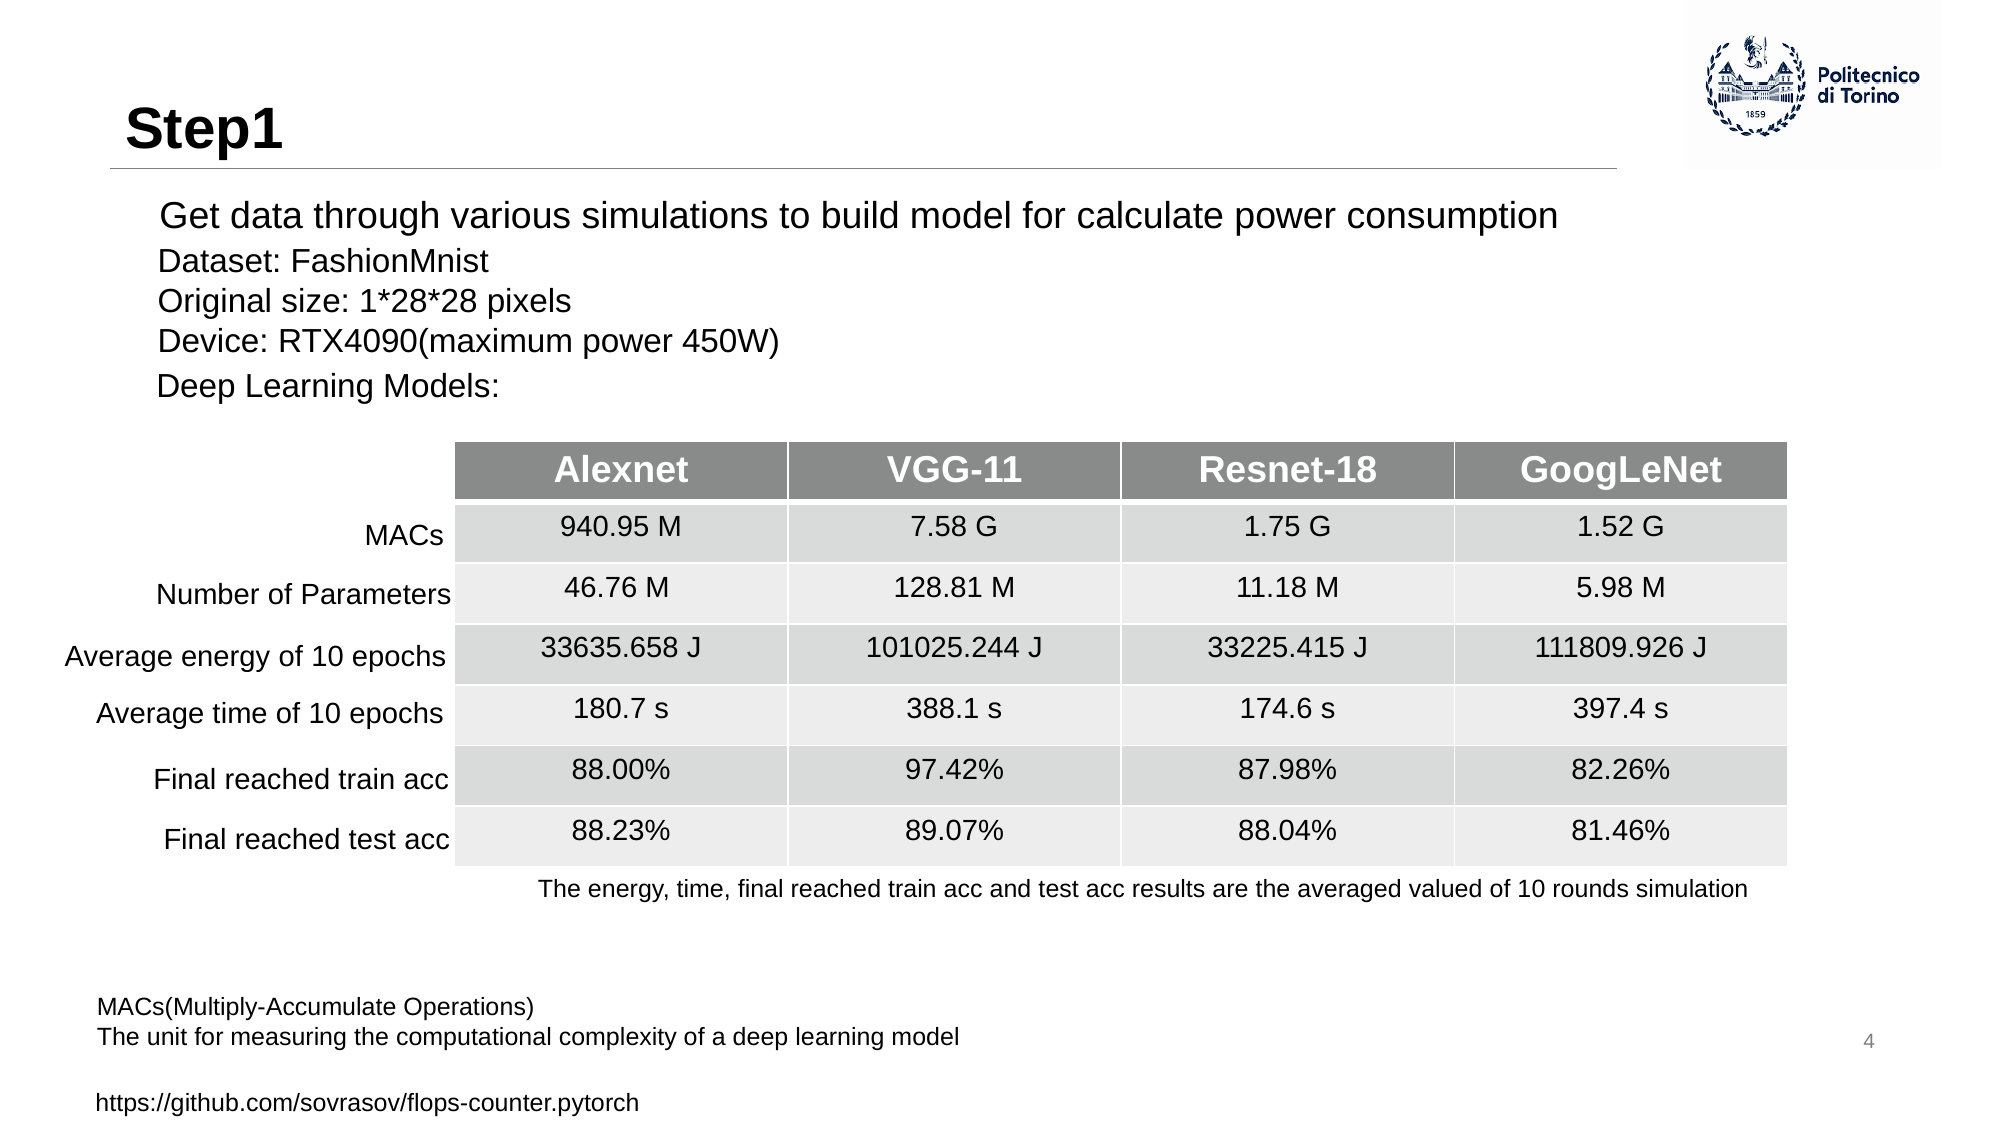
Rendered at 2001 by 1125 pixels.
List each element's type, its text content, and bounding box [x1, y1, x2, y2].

table_cell 11.18 M [1122, 564, 1454, 623]
table_cell 1.52 G [1455, 505, 1787, 562]
table_cell 88.00% [455, 746, 787, 805]
table_cell 180.7 s [455, 686, 787, 745]
text_box Deep Learning Models: [141, 356, 516, 412]
table_cell 940.95 M [455, 505, 787, 562]
table_header GoogLeNet [1455, 442, 1787, 499]
table_cell 397.4 s [1455, 686, 1787, 745]
table_cell 101025.244 J [789, 625, 1120, 684]
table_header Alexnet [455, 442, 787, 499]
table_cell 88.23% [455, 807, 787, 866]
table_cell 33225.415 J [1122, 625, 1454, 684]
text_box Final reached test acc [148, 813, 466, 864]
table_cell 33635.658 J [455, 625, 787, 684]
table_cell 89.07% [789, 807, 1120, 864]
table_header VGG-11 [789, 442, 1120, 499]
text_box MACs(Multiply-Accumulate Operations) The unit for measuring the computational complexity of a deep learning model [82, 983, 984, 1058]
table_cell 128.81 M [789, 564, 1120, 623]
table_header Resnet-18 [1122, 442, 1454, 499]
text_box Average time of 10 epochs [81, 686, 460, 737]
table_cell 7.58 G [789, 505, 1120, 562]
text_box Dataset: FashionMnist Original size: 1*28*28 pixels Device: RTX4090(maximum power 450W) [143, 231, 796, 367]
text_box The energy, time, final reached train acc and test acc results are the averaged valued of 10 rounds simulation [523, 864, 1767, 910]
text_box Number of Parameters [141, 567, 467, 618]
table_cell 97.42% [789, 746, 1120, 805]
text_box MACs [349, 509, 460, 559]
text_box Final reached train acc [138, 752, 465, 803]
table_cell 111809.926 J [1455, 625, 1787, 684]
text_box Get data through various simulations to build model for calculate power consumption [144, 184, 1575, 244]
picture [1617, 0, 2000, 169]
title Step1 [109, 0, 1617, 169]
table_cell 87.98% [1122, 746, 1454, 805]
table_cell 1.75 G [1122, 505, 1454, 562]
table_cell 5.98 M [1455, 564, 1787, 623]
table_cell 388.1 s [789, 686, 1120, 745]
table_cell 46.76 M [455, 564, 787, 623]
table_cell 81.46% [1455, 807, 1787, 866]
table_cell 82.26% [1455, 746, 1787, 805]
table_cell 174.6 s [1122, 686, 1454, 745]
table_cell 88.04% [1122, 807, 1454, 864]
text_box https://github.com/sovrasov/flops-counter.pytorch [80, 1079, 702, 1125]
text_box Average energy of 10 epochs [49, 630, 462, 680]
slide_number 4 [1412, 1023, 1890, 1058]
